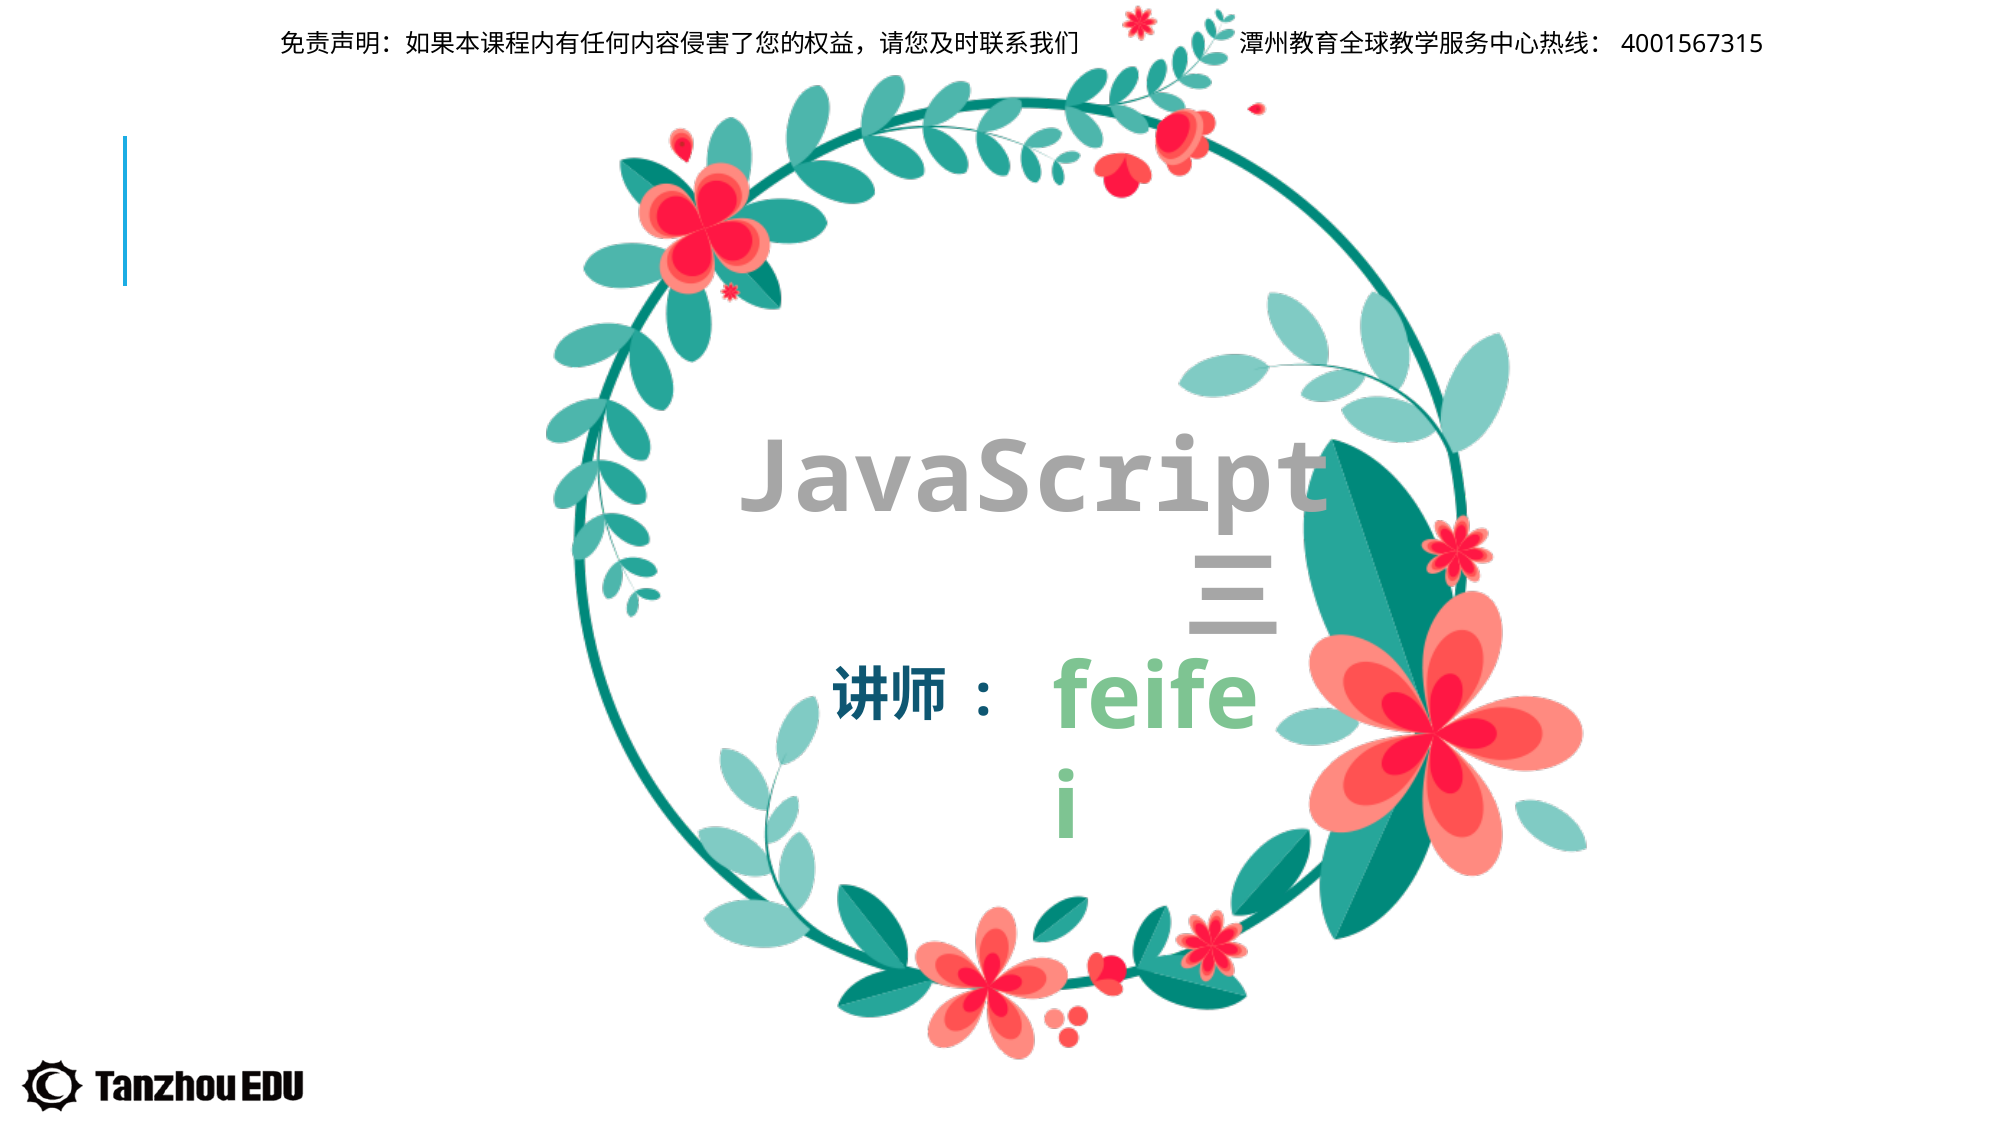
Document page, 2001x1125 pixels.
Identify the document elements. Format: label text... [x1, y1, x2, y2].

text_box 免责声明：如果本课程内有任何内容侵害了您的权益，请您及时联系我们 潭州教育全球教学服务中心热线：4001567315 [265, 20, 528, 65]
picture [2, 1031, 328, 1125]
picture [535, 0, 1598, 1068]
text_box 免责声明：如果本课程内有任何内容侵害了您的权益，请您及时联系我们 潭州教育全球教学服务中心热线：4001567315 [1604, 20, 1785, 65]
